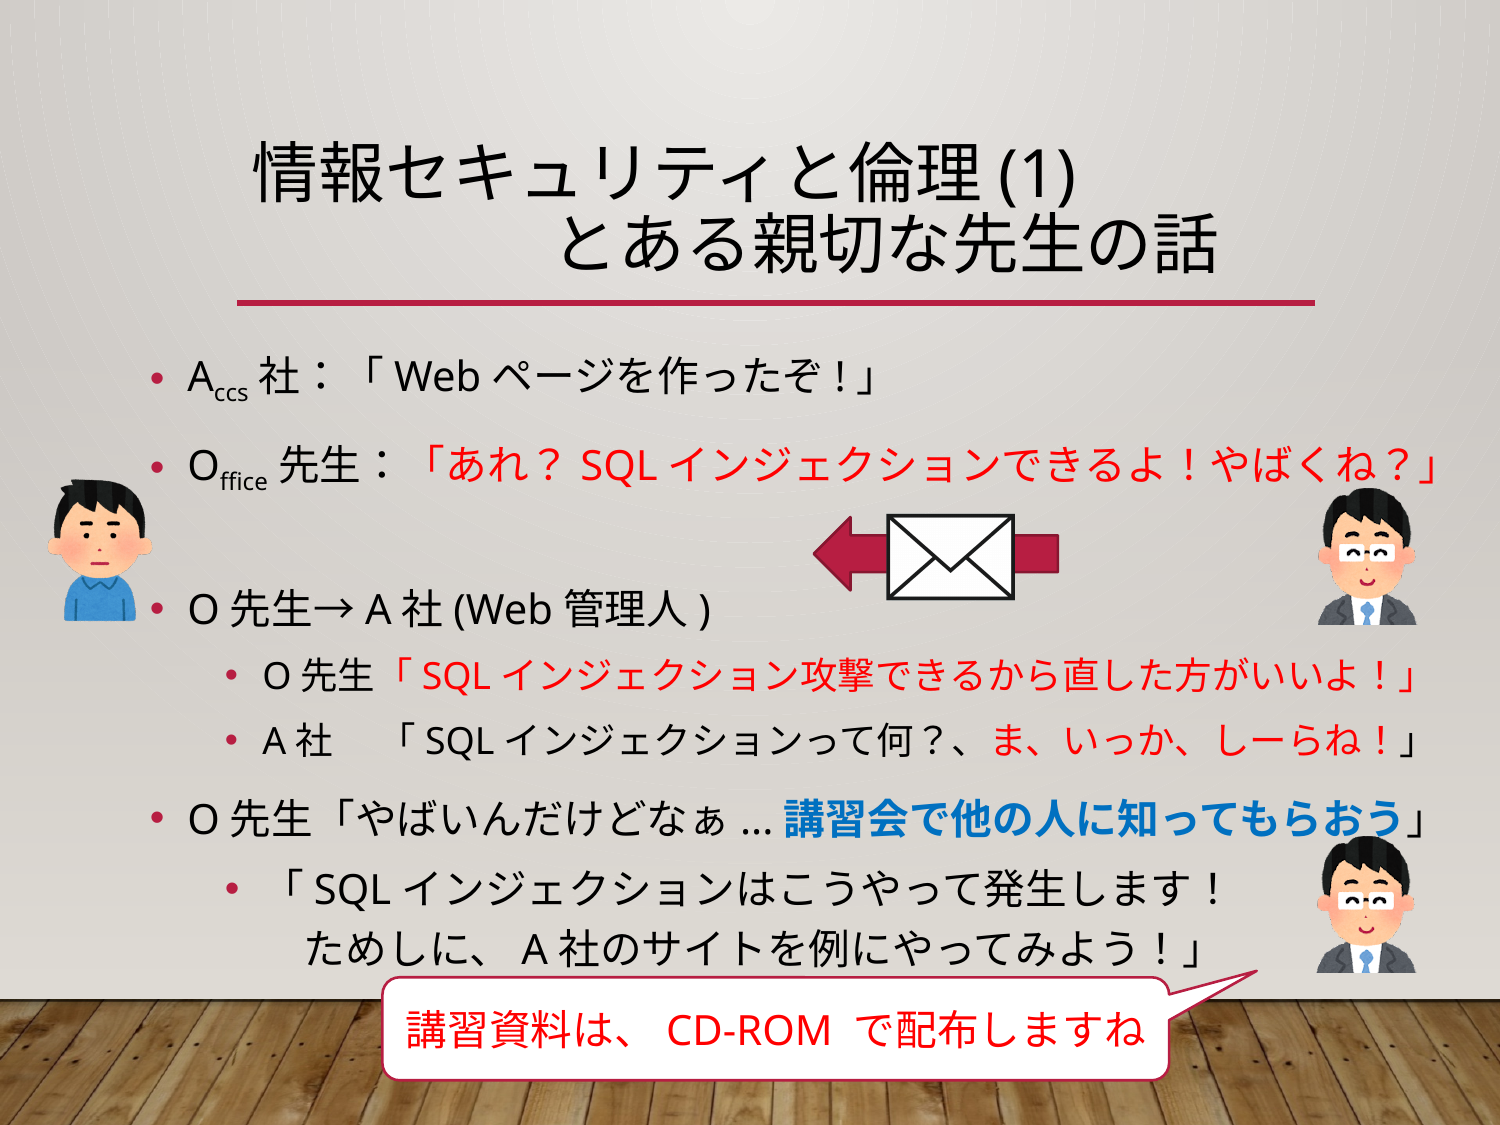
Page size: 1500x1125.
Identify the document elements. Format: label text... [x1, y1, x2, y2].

list Accs社：「Webページを作ったぞ!」 Office先生：「あれ？SQLインジェクションできるよ！やばくね？」 O先生→A社(Web管理人) O先生「SQLインジェクション攻撃できるから直した方がいいよ！」 A社 「SQLインジェクションって何？、ま、いっか、しーらね！」 O先生「やばいんだけどなぁ...講習会で他の人に知ってもらおう」 「SQLインジェクションはこうやって発生します！ ためしに、A社のサイトを例にやってみよう！」 [134, 330, 1500, 1068]
picture [1293, 475, 1440, 625]
text_box 講習資料は、CD-ROM で配布しますね [381, 969, 1258, 1082]
picture [884, 504, 1017, 611]
title 情報セキュリティと倫理(1) とある親切な先生の話 [236, 131, 1315, 305]
picture [45, 475, 157, 625]
picture [1292, 823, 1438, 973]
picture [0, 999, 1500, 1125]
